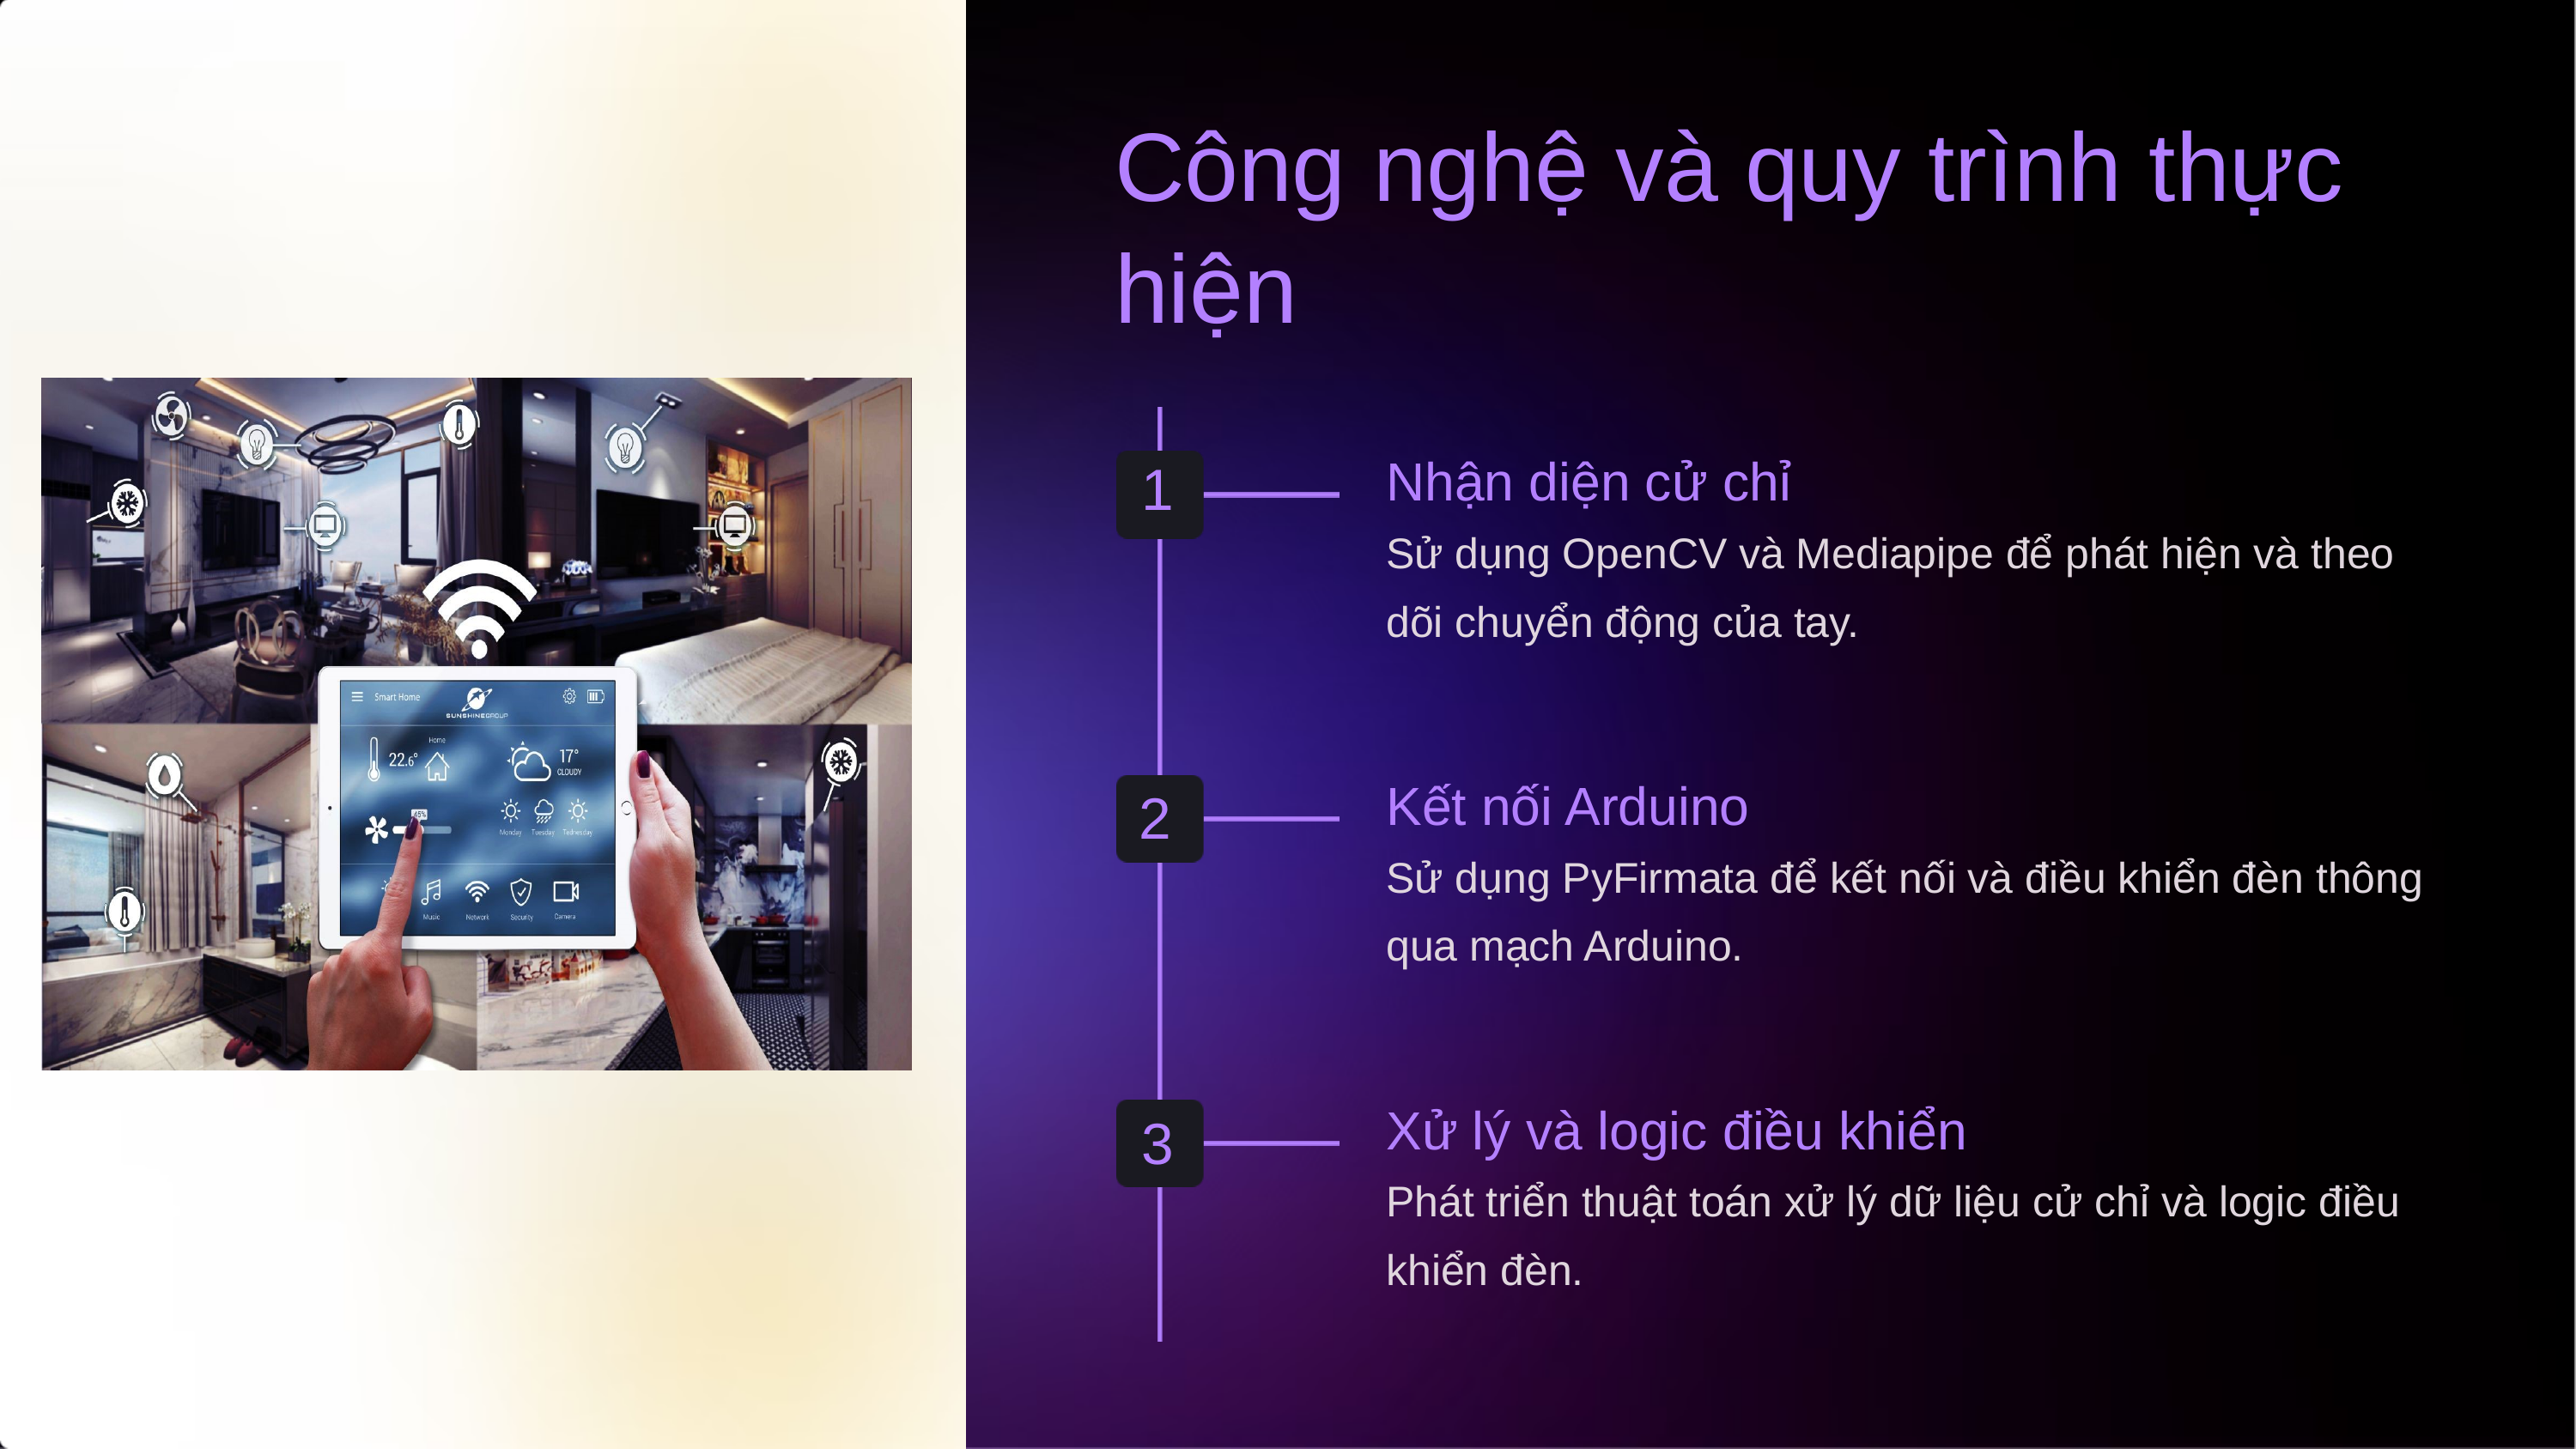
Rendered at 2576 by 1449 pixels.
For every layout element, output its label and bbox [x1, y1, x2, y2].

text_box [0, 0, 967, 1449]
picture [40, 378, 912, 1071]
text_box [967, 0, 2576, 1449]
